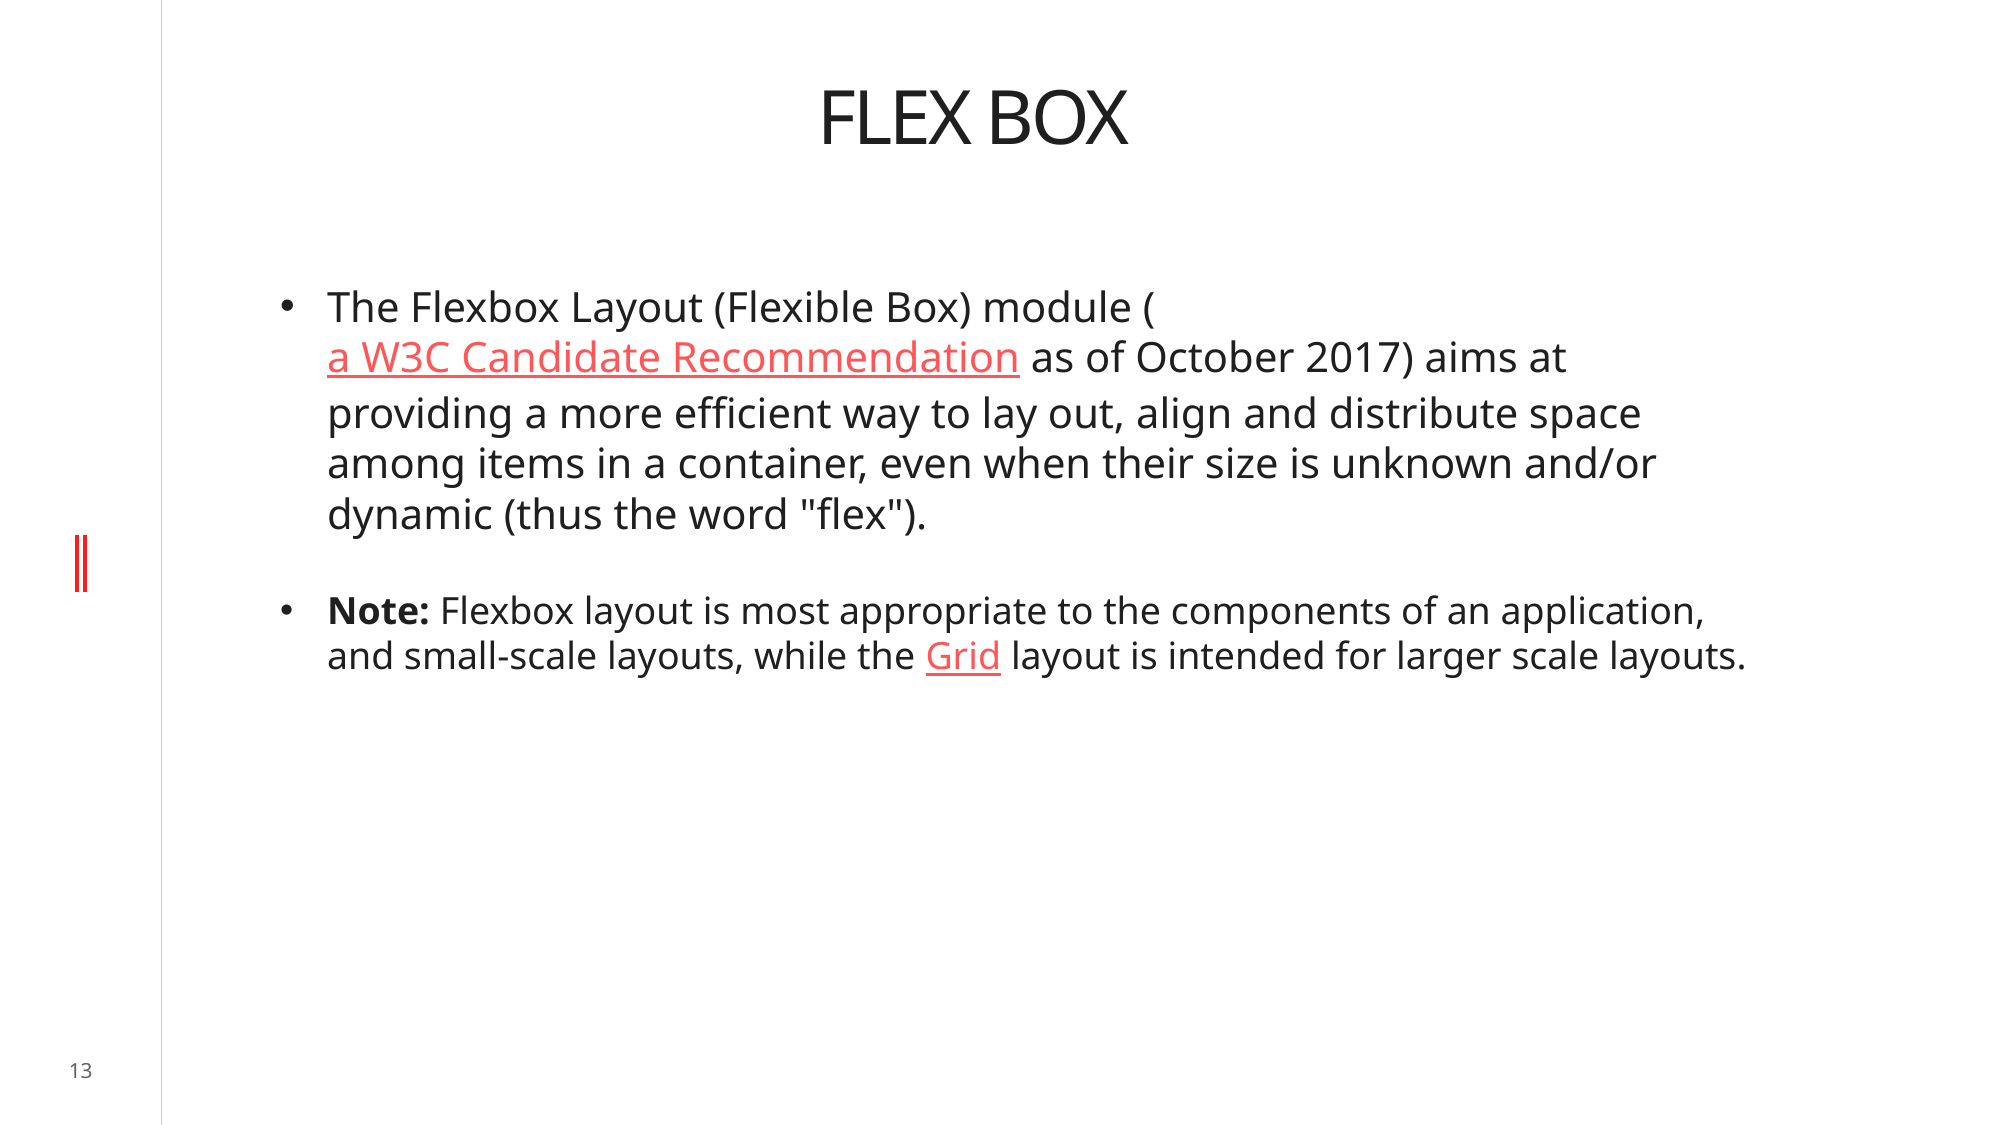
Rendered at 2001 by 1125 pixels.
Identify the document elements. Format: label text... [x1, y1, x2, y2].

title FLEX BOX [309, 55, 1638, 178]
slide_number 13 [38, 1052, 123, 1091]
text_box The Flexbox Layout (Flexible Box) module (a W3C Candidate Recommendation as of October 2017) aims at providing a more efficient way to lay out, align and distribute space among items in a container, even when their size is unknown and/or dynamic (thus the word "flex"). Note: Flexbox layout is most appropriate to the components of an application, and small-scale layouts, while the Grid layout is intended for larger scale layouts. [265, 272, 1779, 691]
